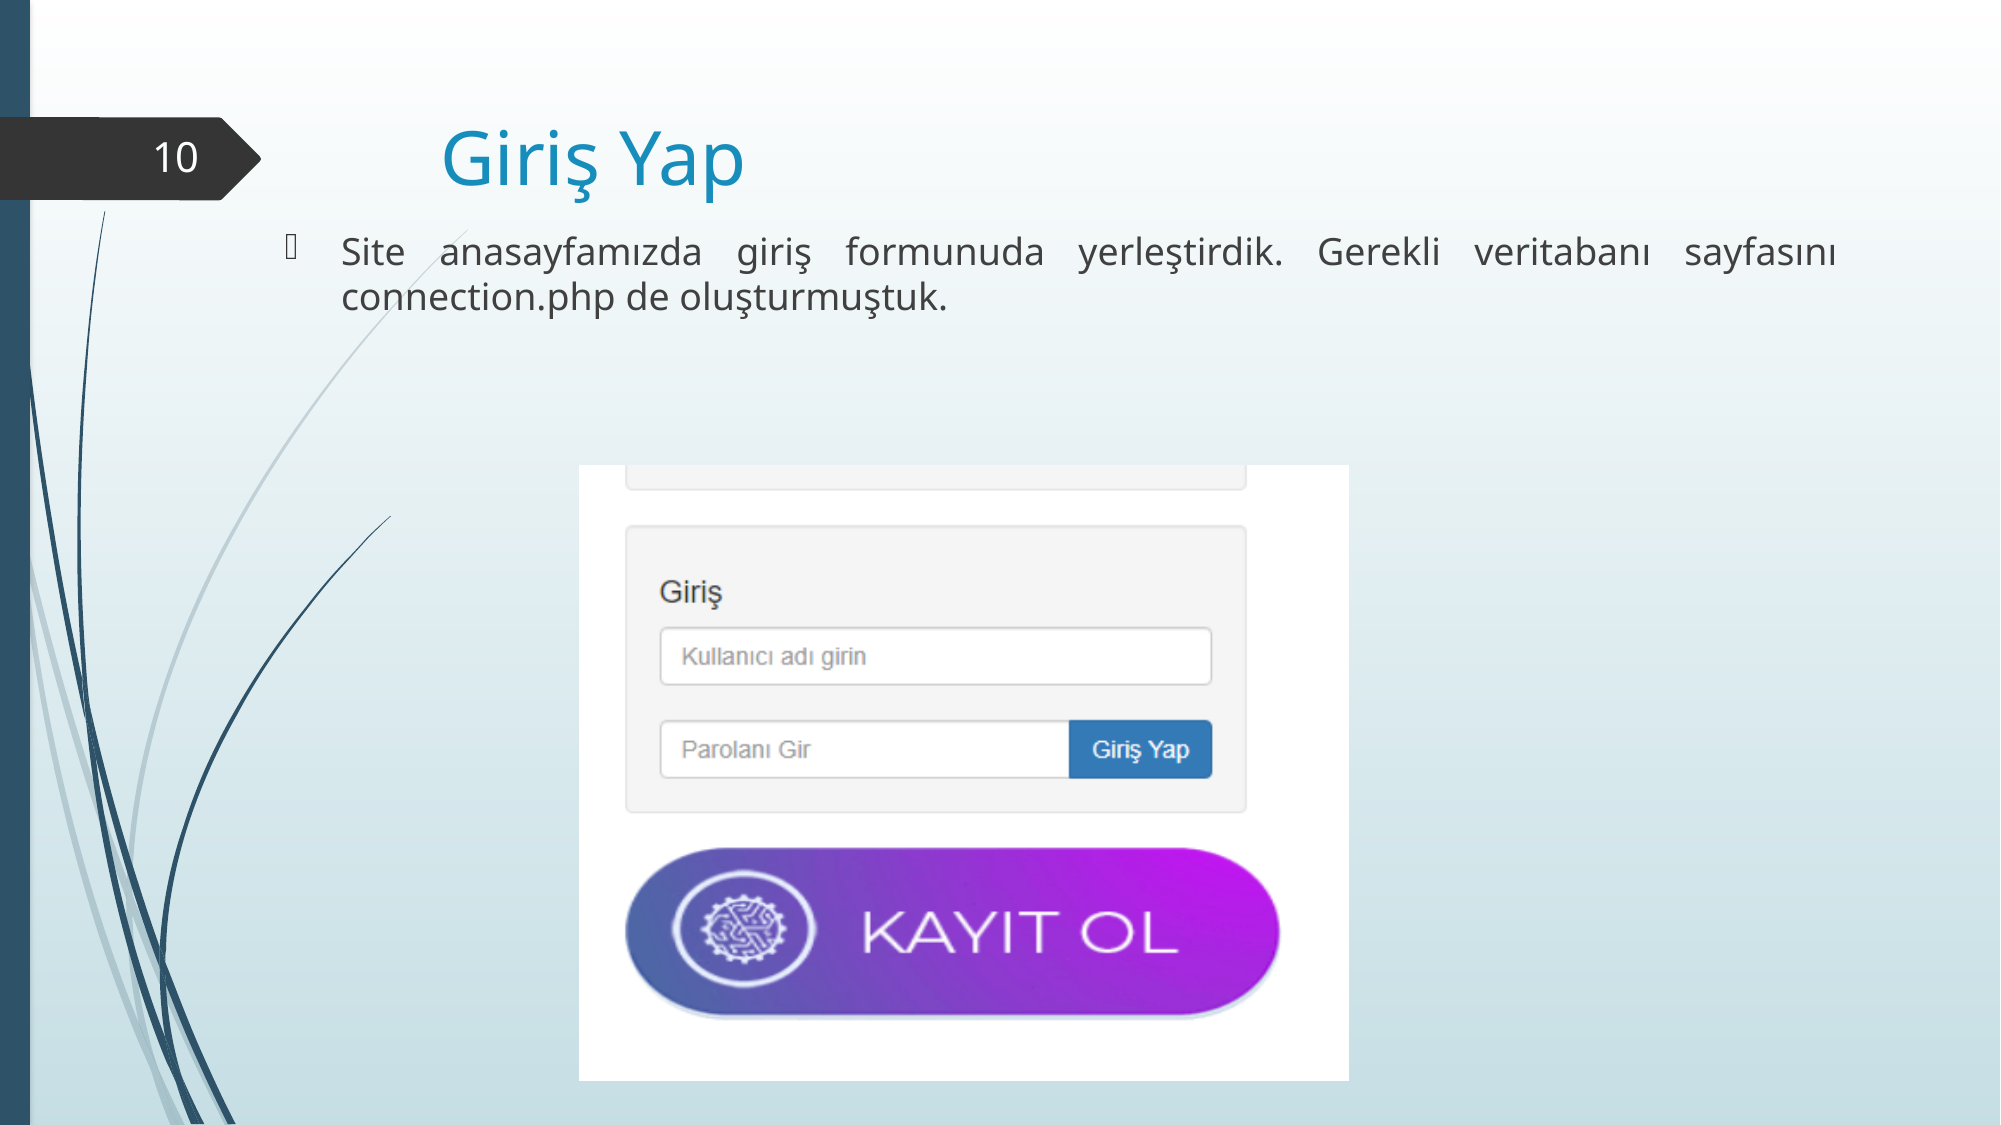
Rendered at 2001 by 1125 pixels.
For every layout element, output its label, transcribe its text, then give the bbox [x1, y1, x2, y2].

slide_number 10 [87, 129, 216, 190]
picture [579, 464, 1349, 1081]
title Giriş Yap [425, 102, 1888, 313]
list Site anasayfamızda giriş formunuda yerleştirdik. Gerekli veritabanı sayfasını connection.php de oluşturmuştuk. [269, 220, 1854, 466]
